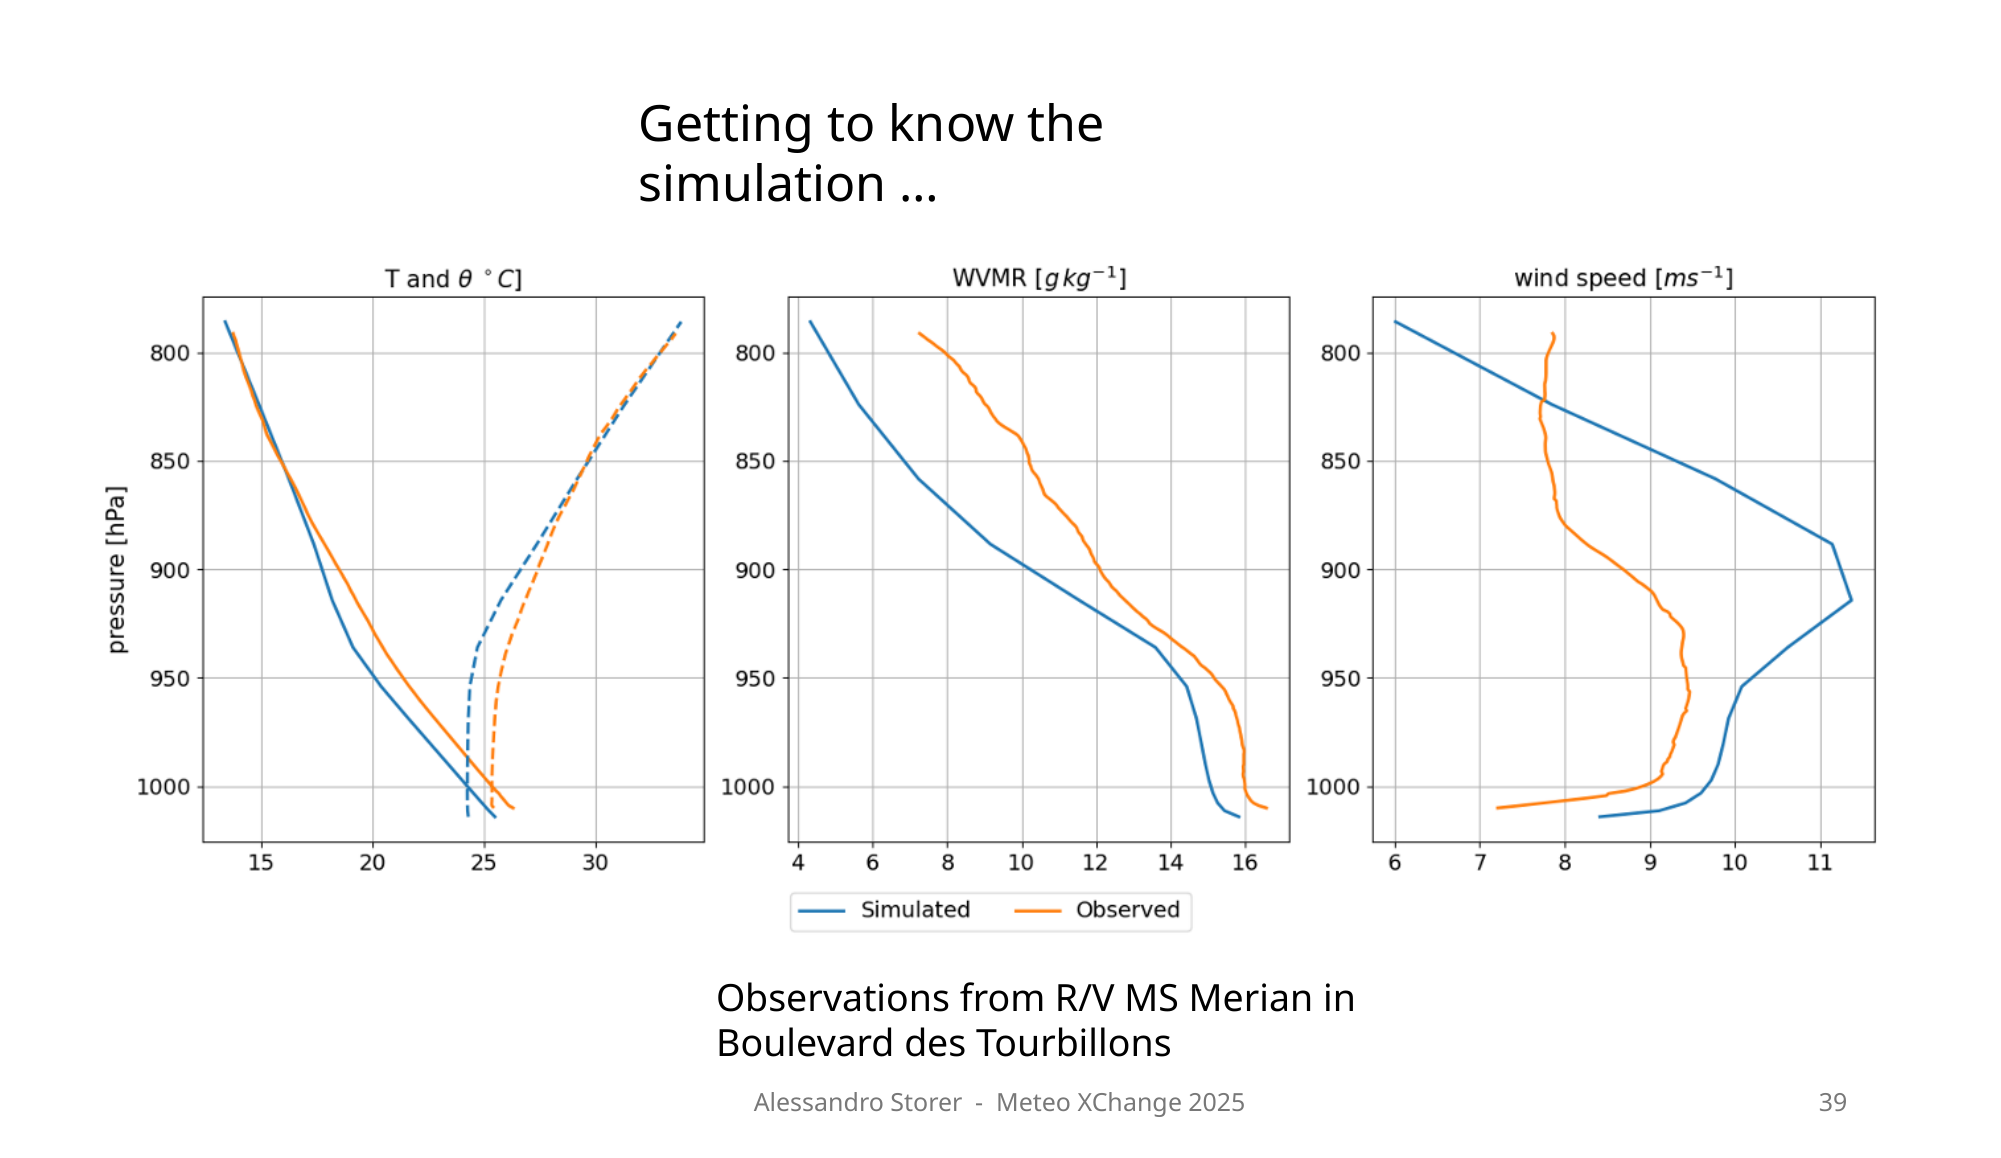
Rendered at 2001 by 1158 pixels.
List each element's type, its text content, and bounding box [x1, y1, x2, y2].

picture [57, 252, 1888, 942]
text_box Observations from R/V MS Merian in Boulevard des Tourbillons [701, 966, 1413, 1072]
slide_number 39 [1412, 1072, 1863, 1135]
footer Alessandro Storer - Meteo XChange 2025 [662, 1072, 1338, 1135]
text_box Getting to know the simulation … [624, 83, 1376, 219]
